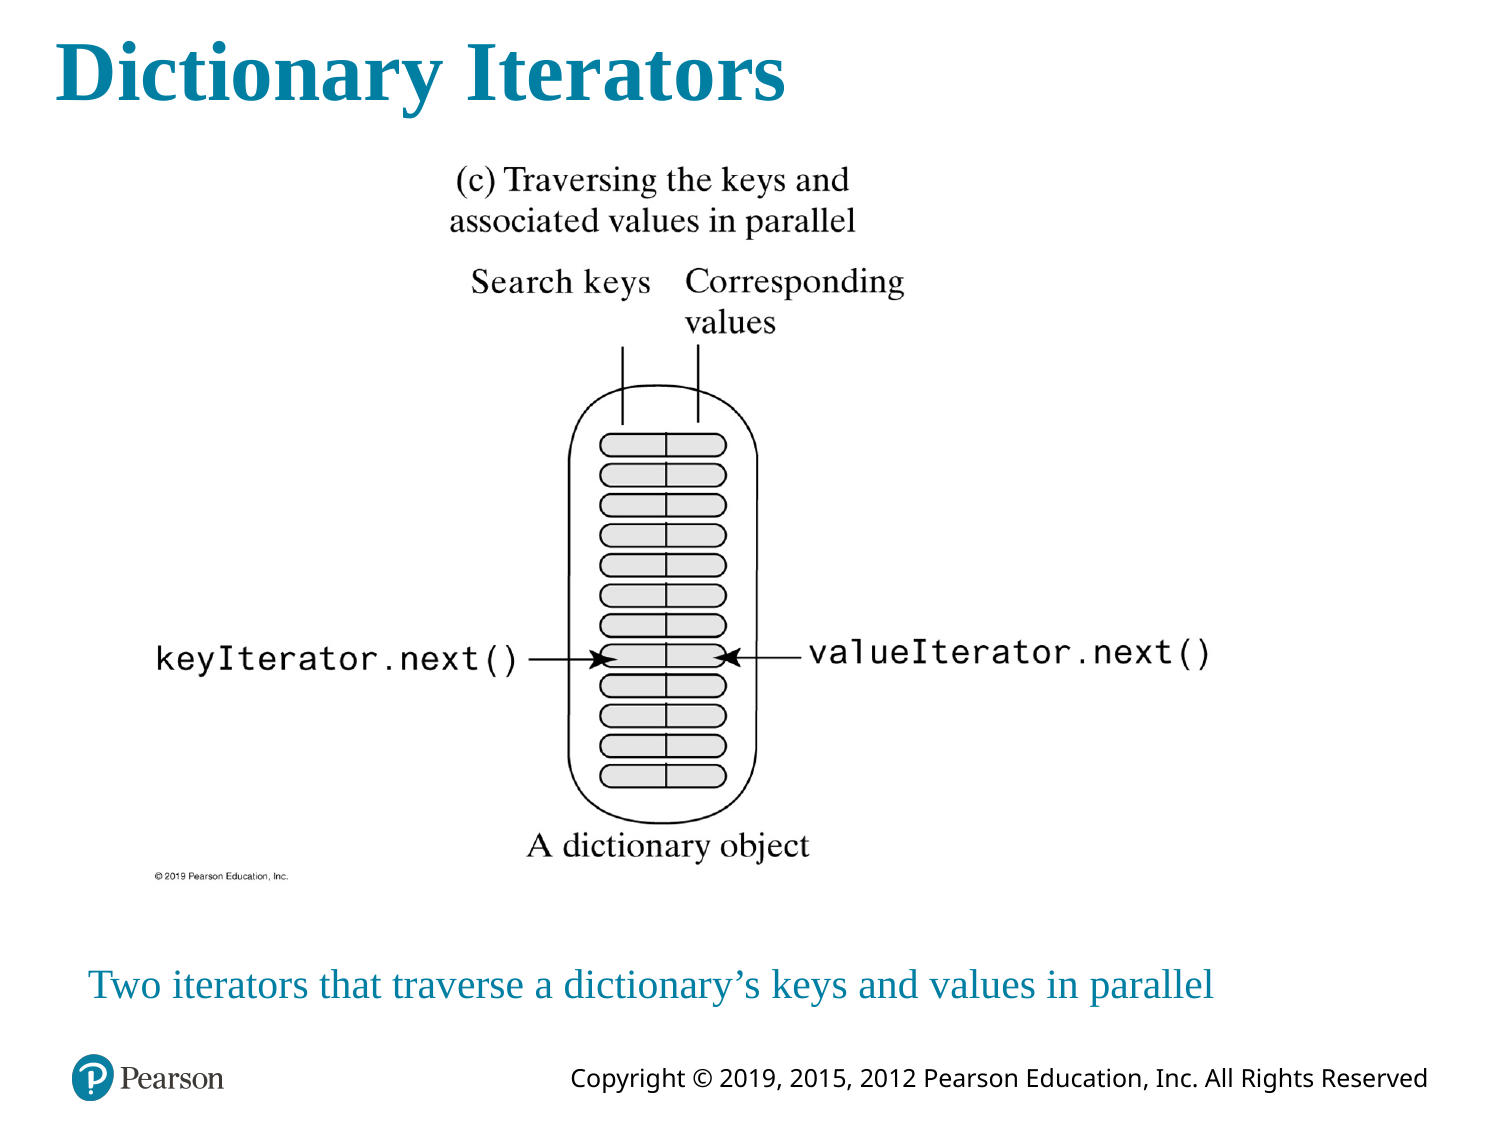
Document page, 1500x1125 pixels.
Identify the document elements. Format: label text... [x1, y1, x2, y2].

picture [98, 1054, 224, 1101]
picture [72, 1054, 88, 1070]
picture [72, 1087, 83, 1101]
list Two iterators that traverse a dictionary’s keys and values in parallel [72, 924, 1424, 1023]
picture [80, 1063, 106, 1088]
title Dictionary Iterators [40, 0, 1438, 133]
picture [149, 160, 1213, 885]
